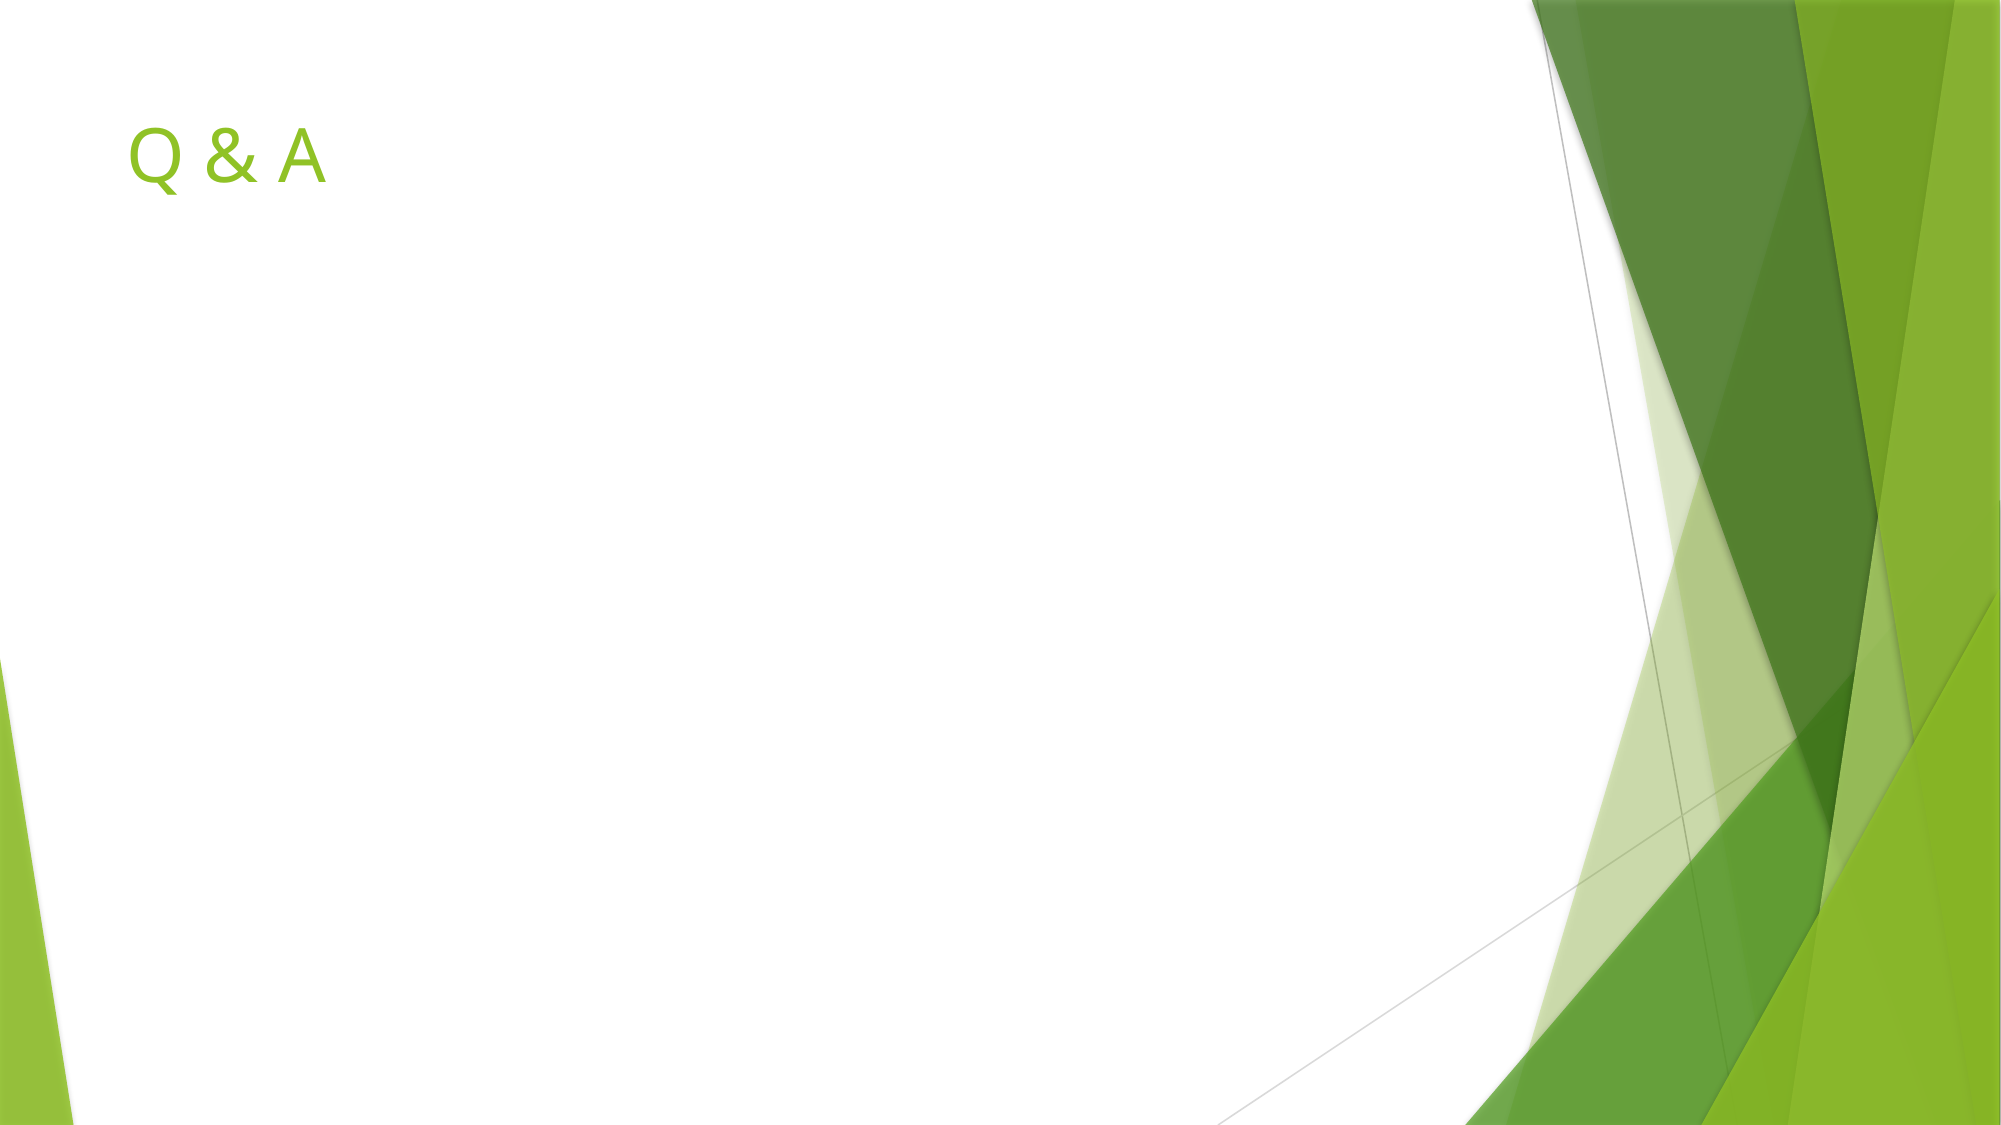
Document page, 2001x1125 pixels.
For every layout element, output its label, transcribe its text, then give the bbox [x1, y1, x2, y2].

title Q & A [111, 99, 1522, 317]
